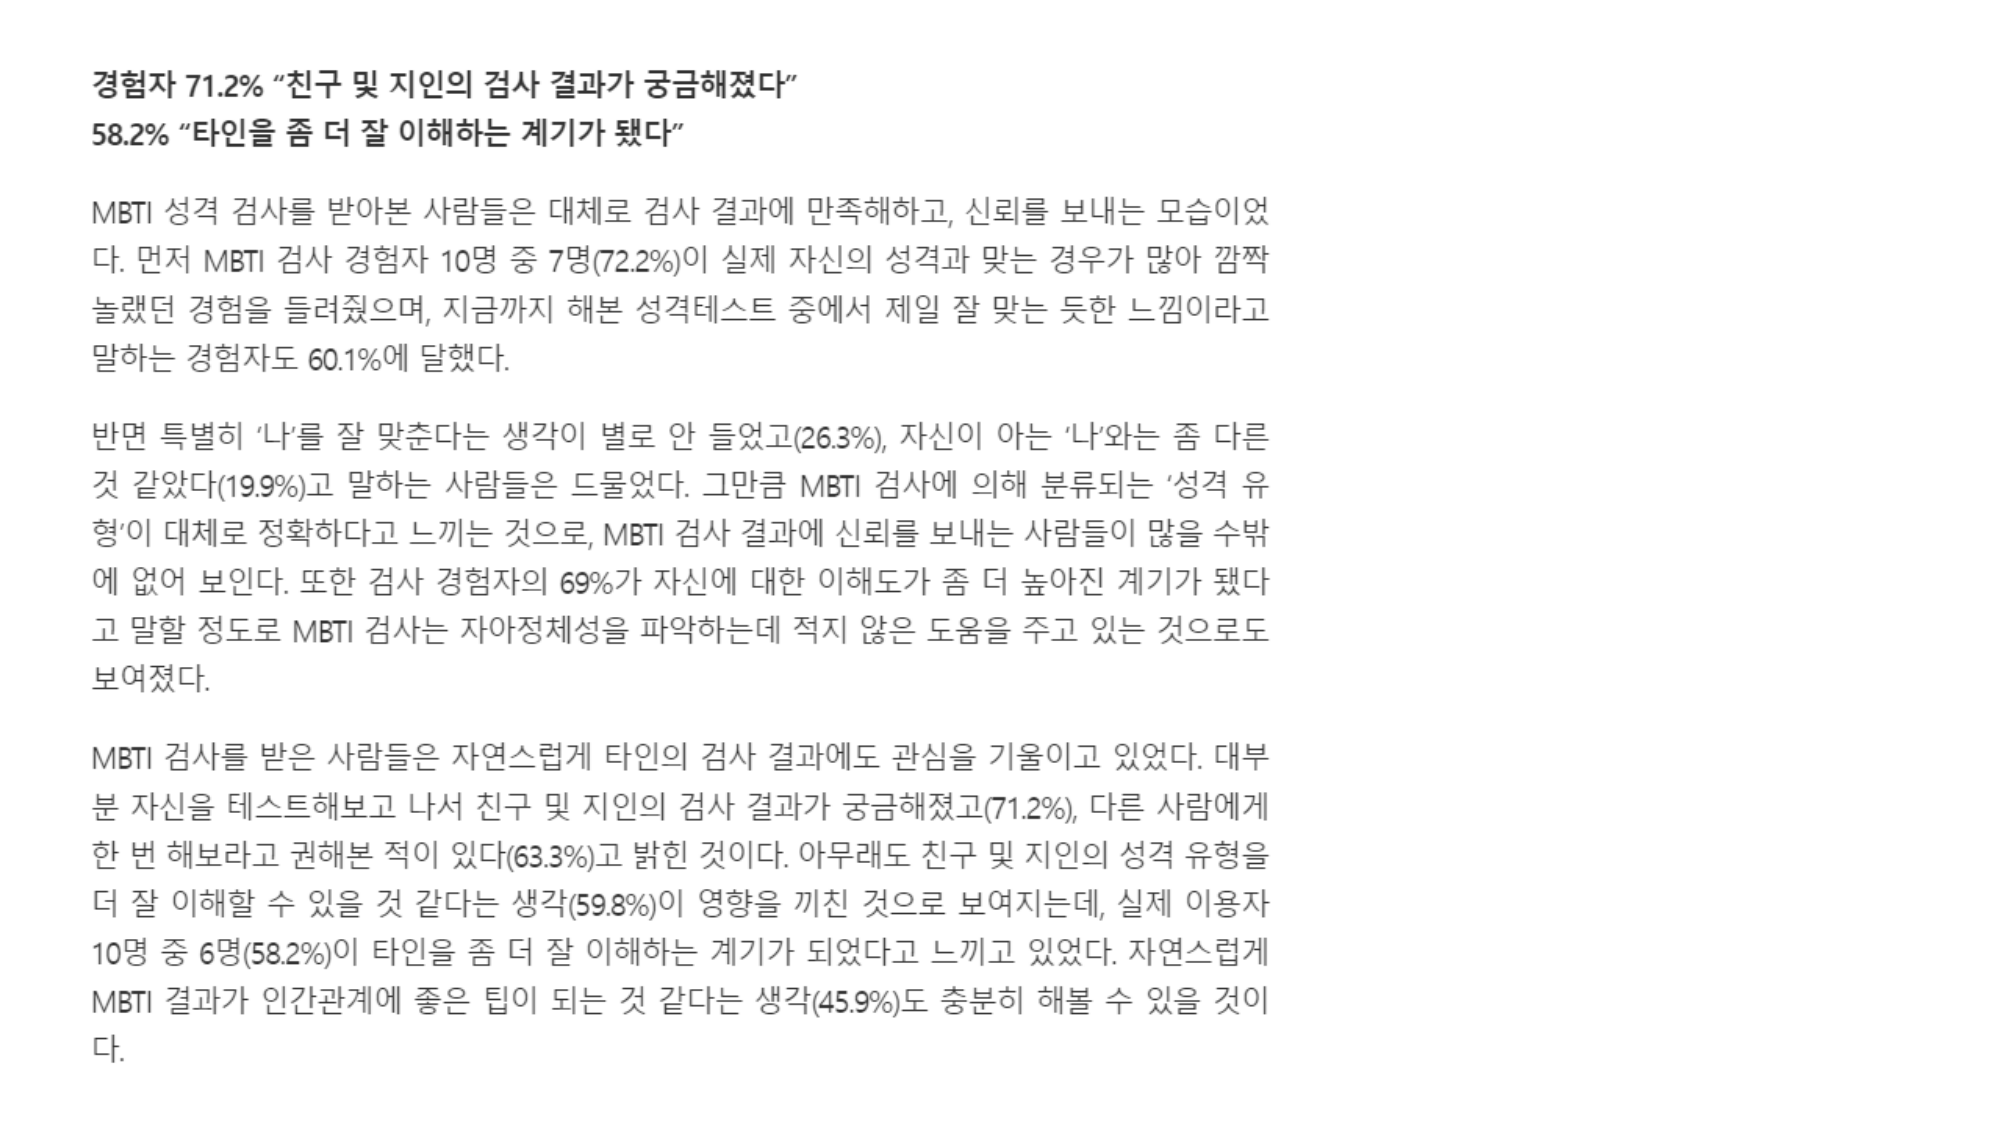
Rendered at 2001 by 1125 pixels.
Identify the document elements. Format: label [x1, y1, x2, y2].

picture [52, 33, 1336, 1099]
